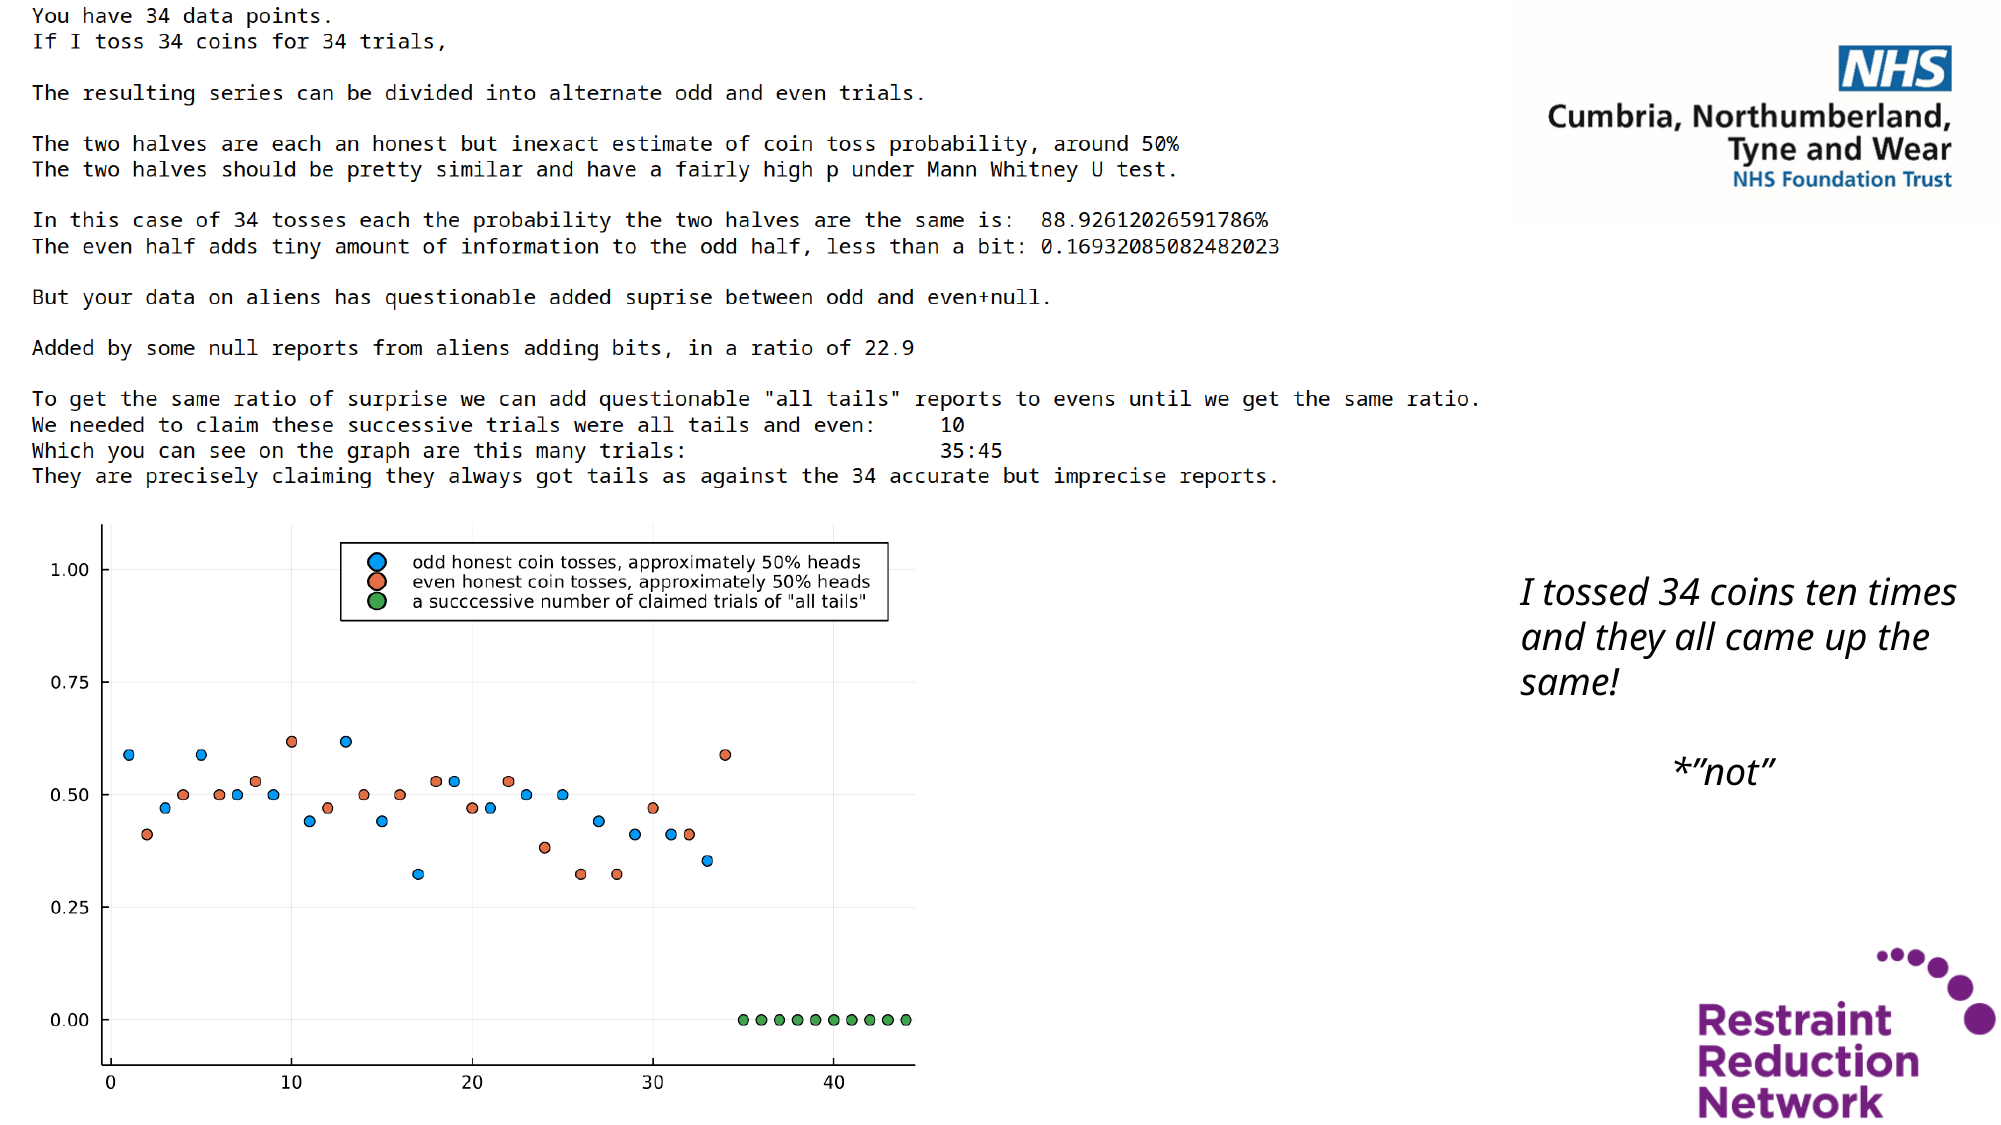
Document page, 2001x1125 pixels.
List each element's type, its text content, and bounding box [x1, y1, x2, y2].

picture [0, 0, 1495, 1125]
text_box I tossed 34 coins ten times and they all came up the same! *”not” [1505, 561, 1979, 831]
picture [1687, 939, 2000, 1125]
picture [1509, 0, 2000, 223]
